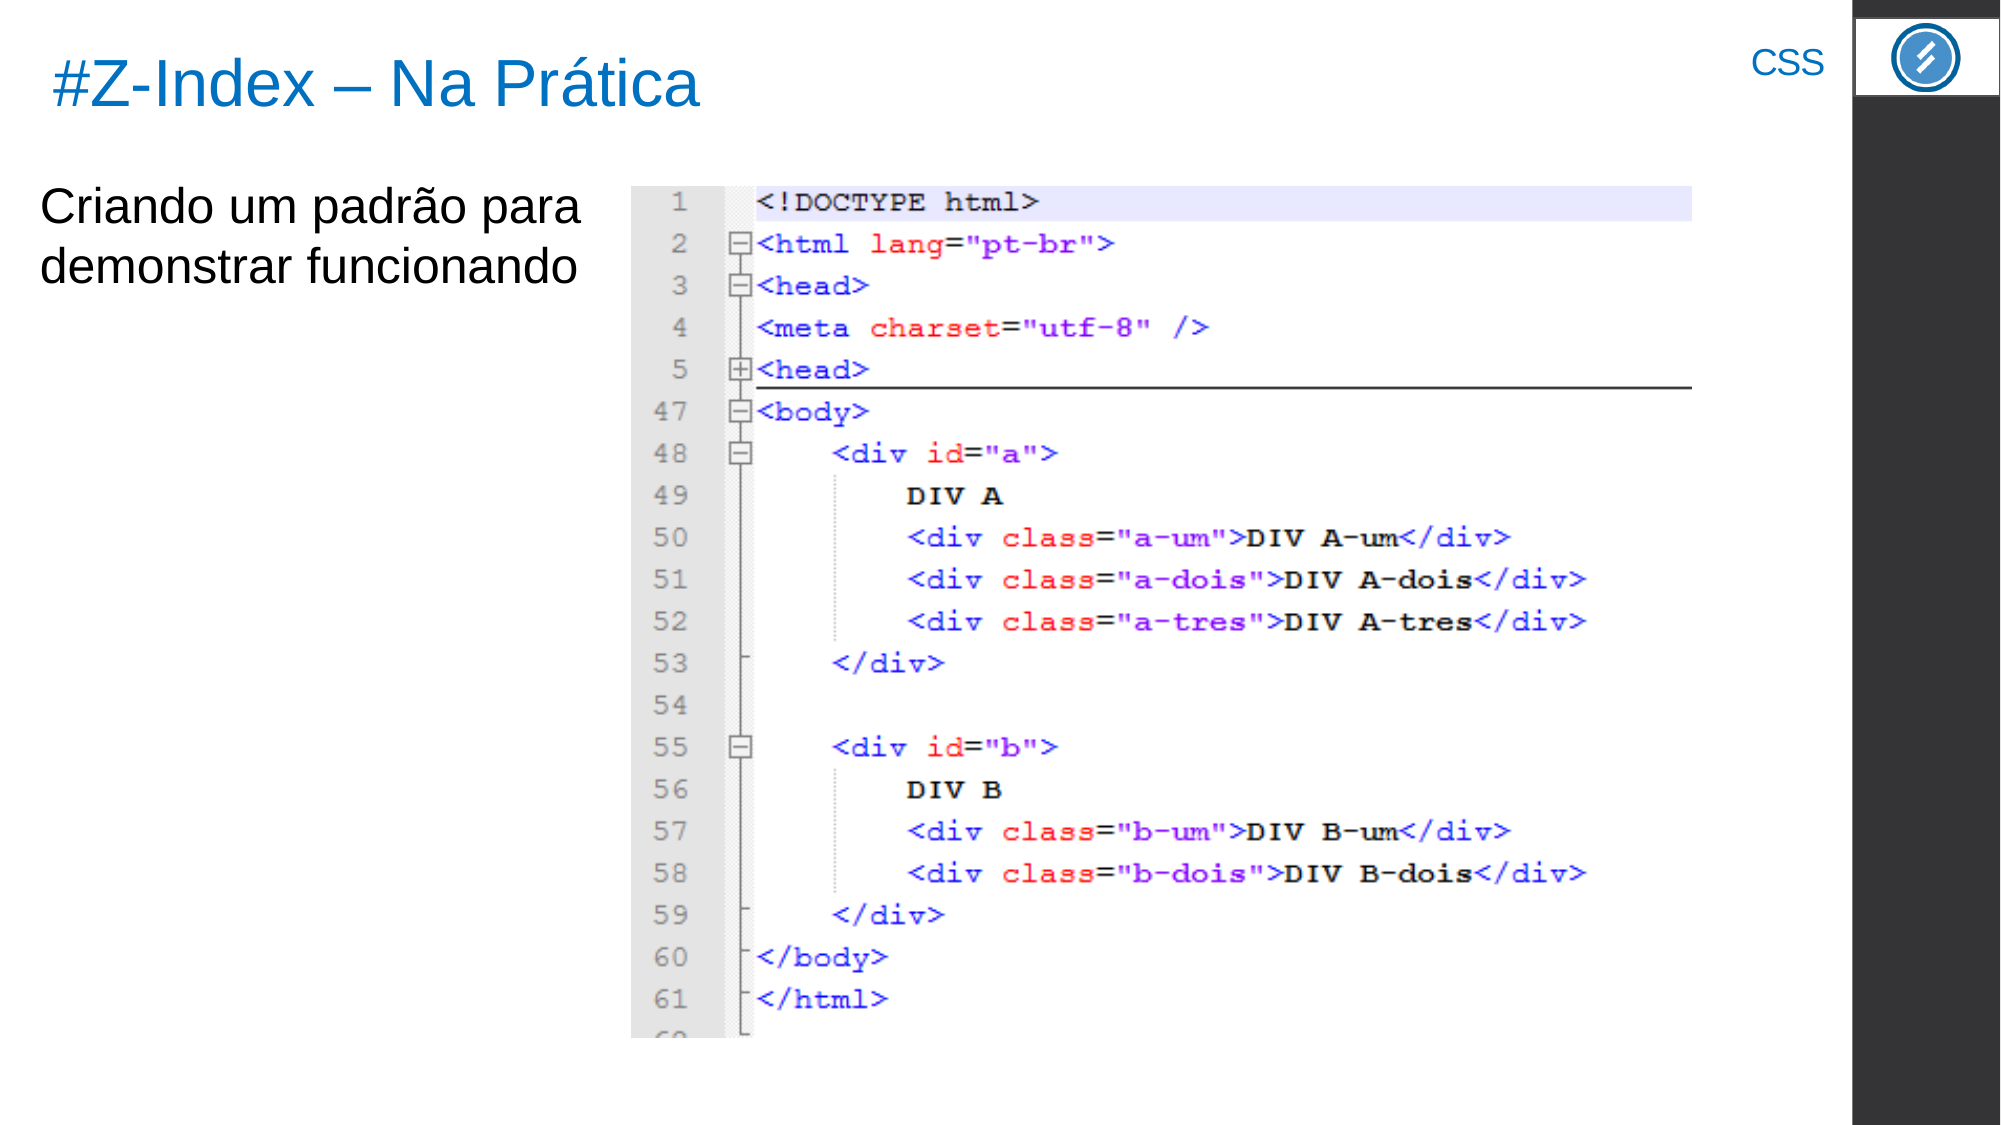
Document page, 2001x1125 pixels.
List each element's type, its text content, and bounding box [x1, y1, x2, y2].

text_box #Z-Index – Na Prática [38, 32, 717, 128]
picture [631, 186, 1693, 1038]
text_box [1853, 17, 2000, 97]
text_box Criando um padrão para demonstrar funcionando [25, 165, 611, 301]
title CSS [1248, 29, 1841, 91]
picture [1890, 23, 1963, 93]
